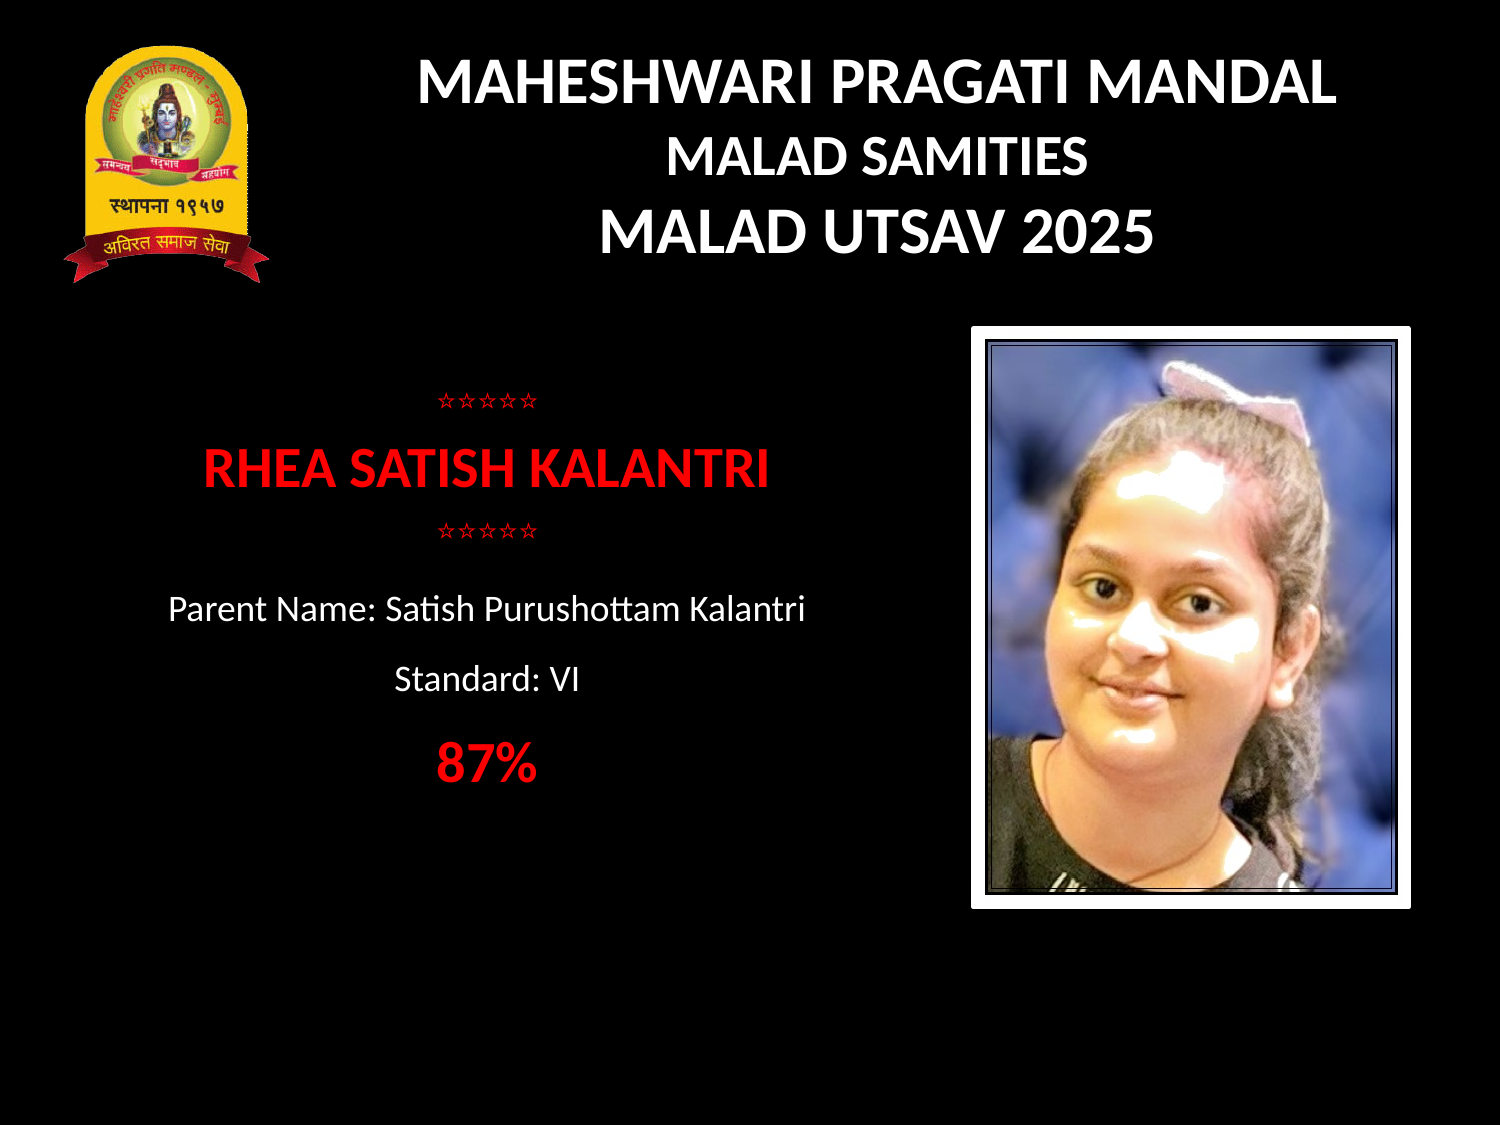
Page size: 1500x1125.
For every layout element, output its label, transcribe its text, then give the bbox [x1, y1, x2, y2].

text_box MAHESHWARI PRAGATI MANDAL MALAD SAMITIES MALAD UTSAV 2025 [401, 29, 1354, 275]
text_box ⭐⭐⭐⭐⭐ RHEA SATISH KALANTRI ⭐⭐⭐⭐⭐ Parent Name: Satish Purushottam Kalantri Standard: VI 87% [74, 374, 900, 802]
picture [29, 29, 297, 301]
picture [974, 329, 1408, 907]
